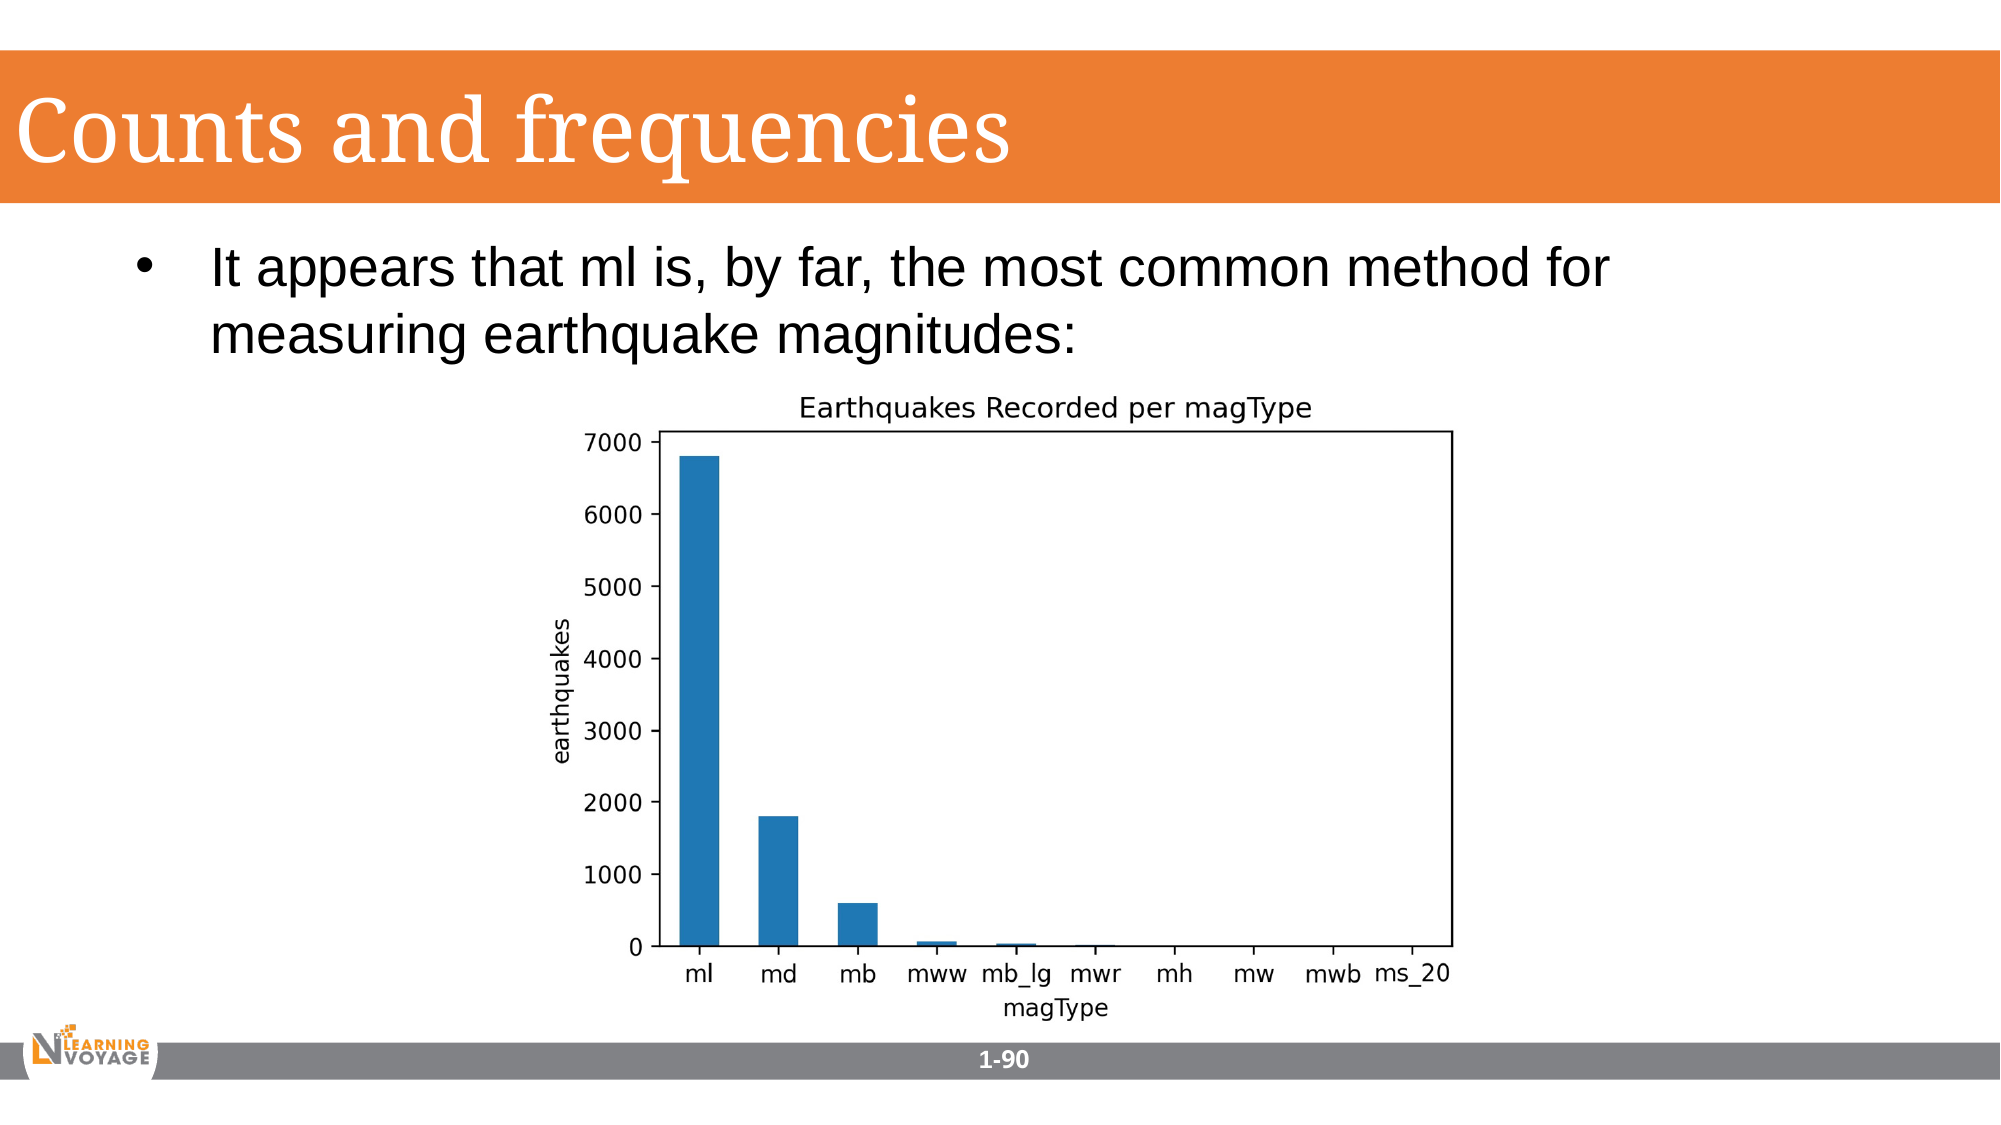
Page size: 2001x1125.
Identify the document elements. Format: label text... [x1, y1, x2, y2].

picture [0, 942, 192, 1125]
text_box Counts and frequencies [0, 49, 2000, 204]
text_box It appears that ml is, by far, the most common method for measuring earthquake magnitudes: [135, 228, 1865, 365]
slide_number 1-90 [923, 1027, 1045, 1095]
picture [532, 390, 1468, 1027]
